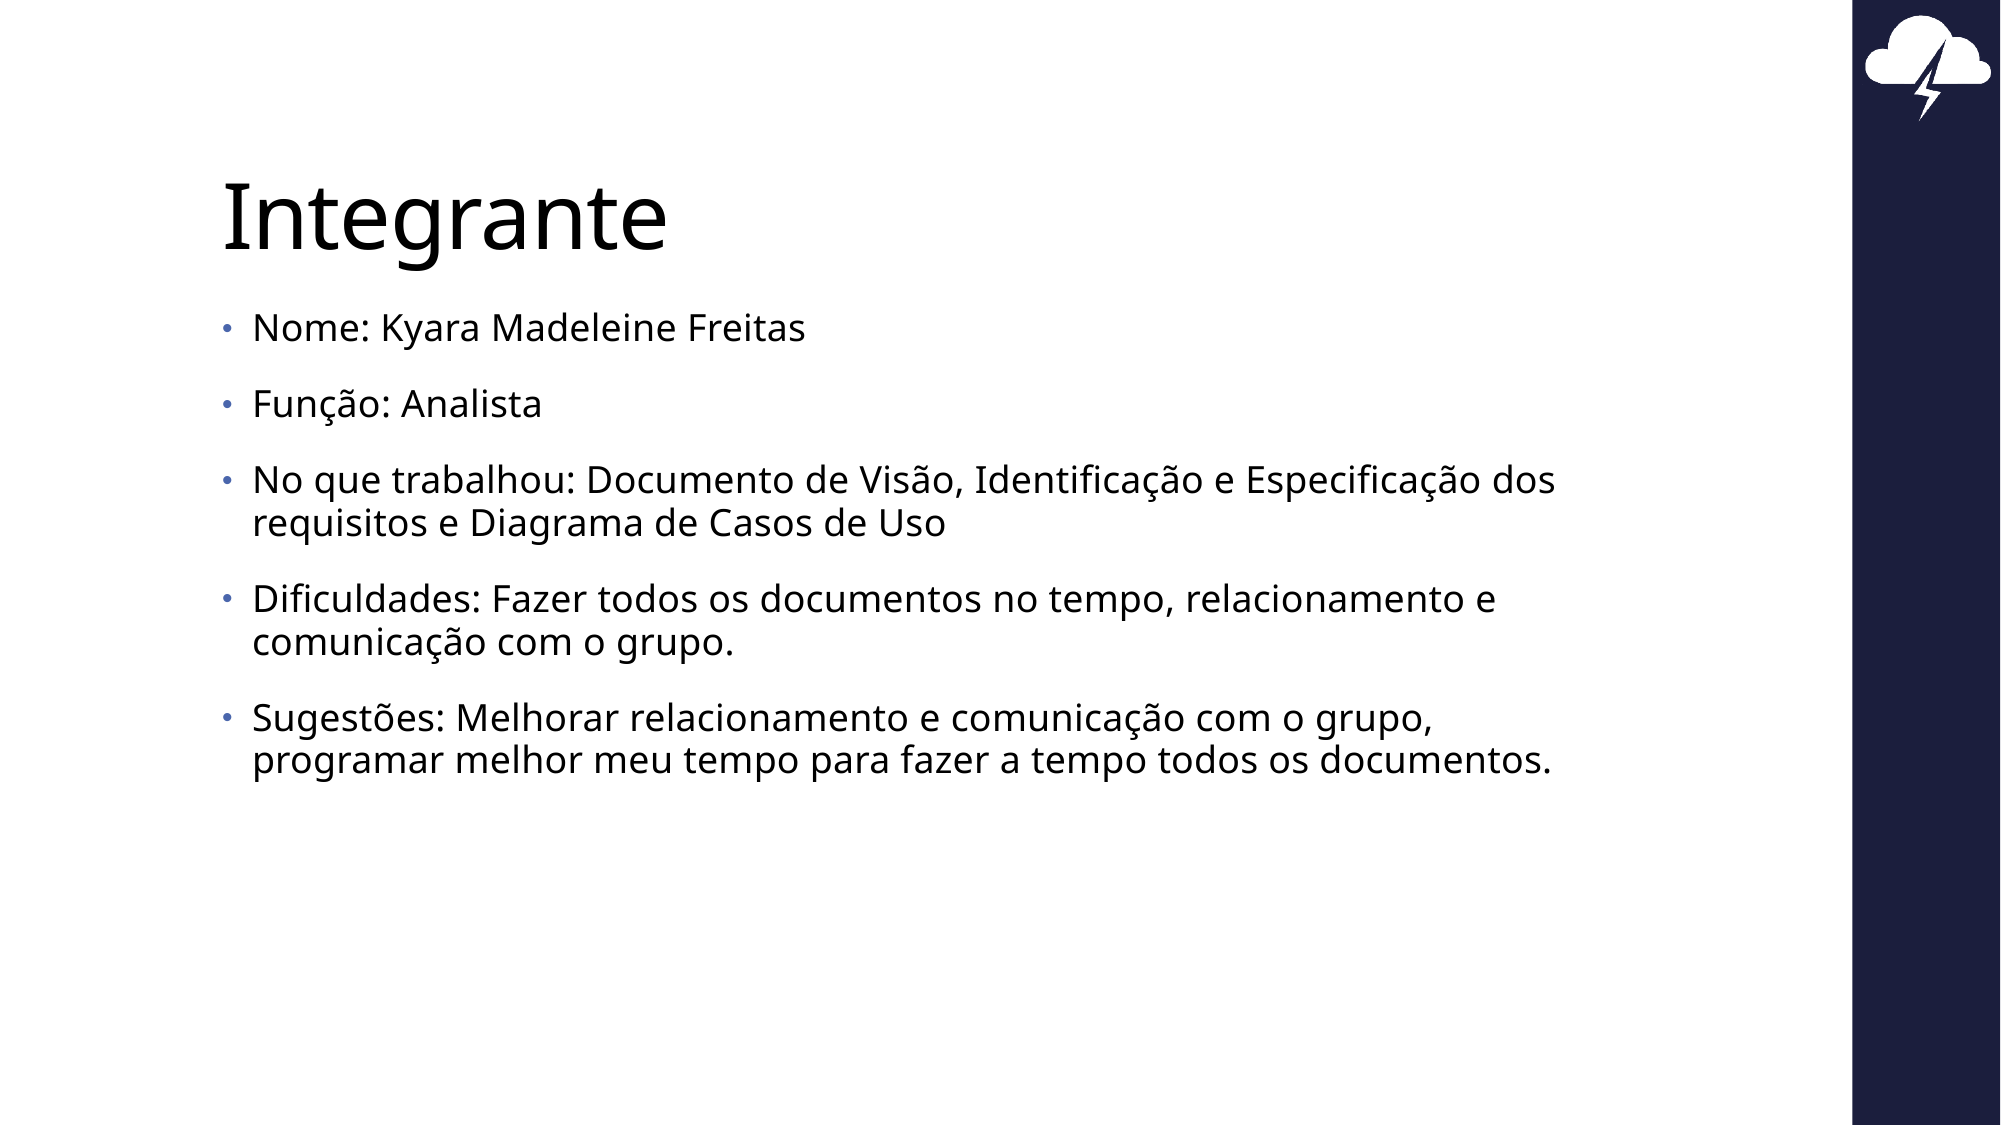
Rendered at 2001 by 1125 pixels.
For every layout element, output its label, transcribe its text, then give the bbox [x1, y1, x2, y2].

list Nome: Kyara Madeleine Freitas Função: Analista No que trabalhou: Documento de Visão, Identificação e Especificação dos requisitos e Diagrama de Casos de Uso Dificuldades: Fazer todos os documentos no tempo, relacionamento e comunicação com o grupo. Sugestões: Melhorar relacionamento e comunicação com o grupo, programar melhor meu tempo para fazer a tempo todos os documentos. [206, 299, 1617, 1014]
title Integrante [206, 60, 1797, 278]
picture [1861, 11, 1993, 126]
